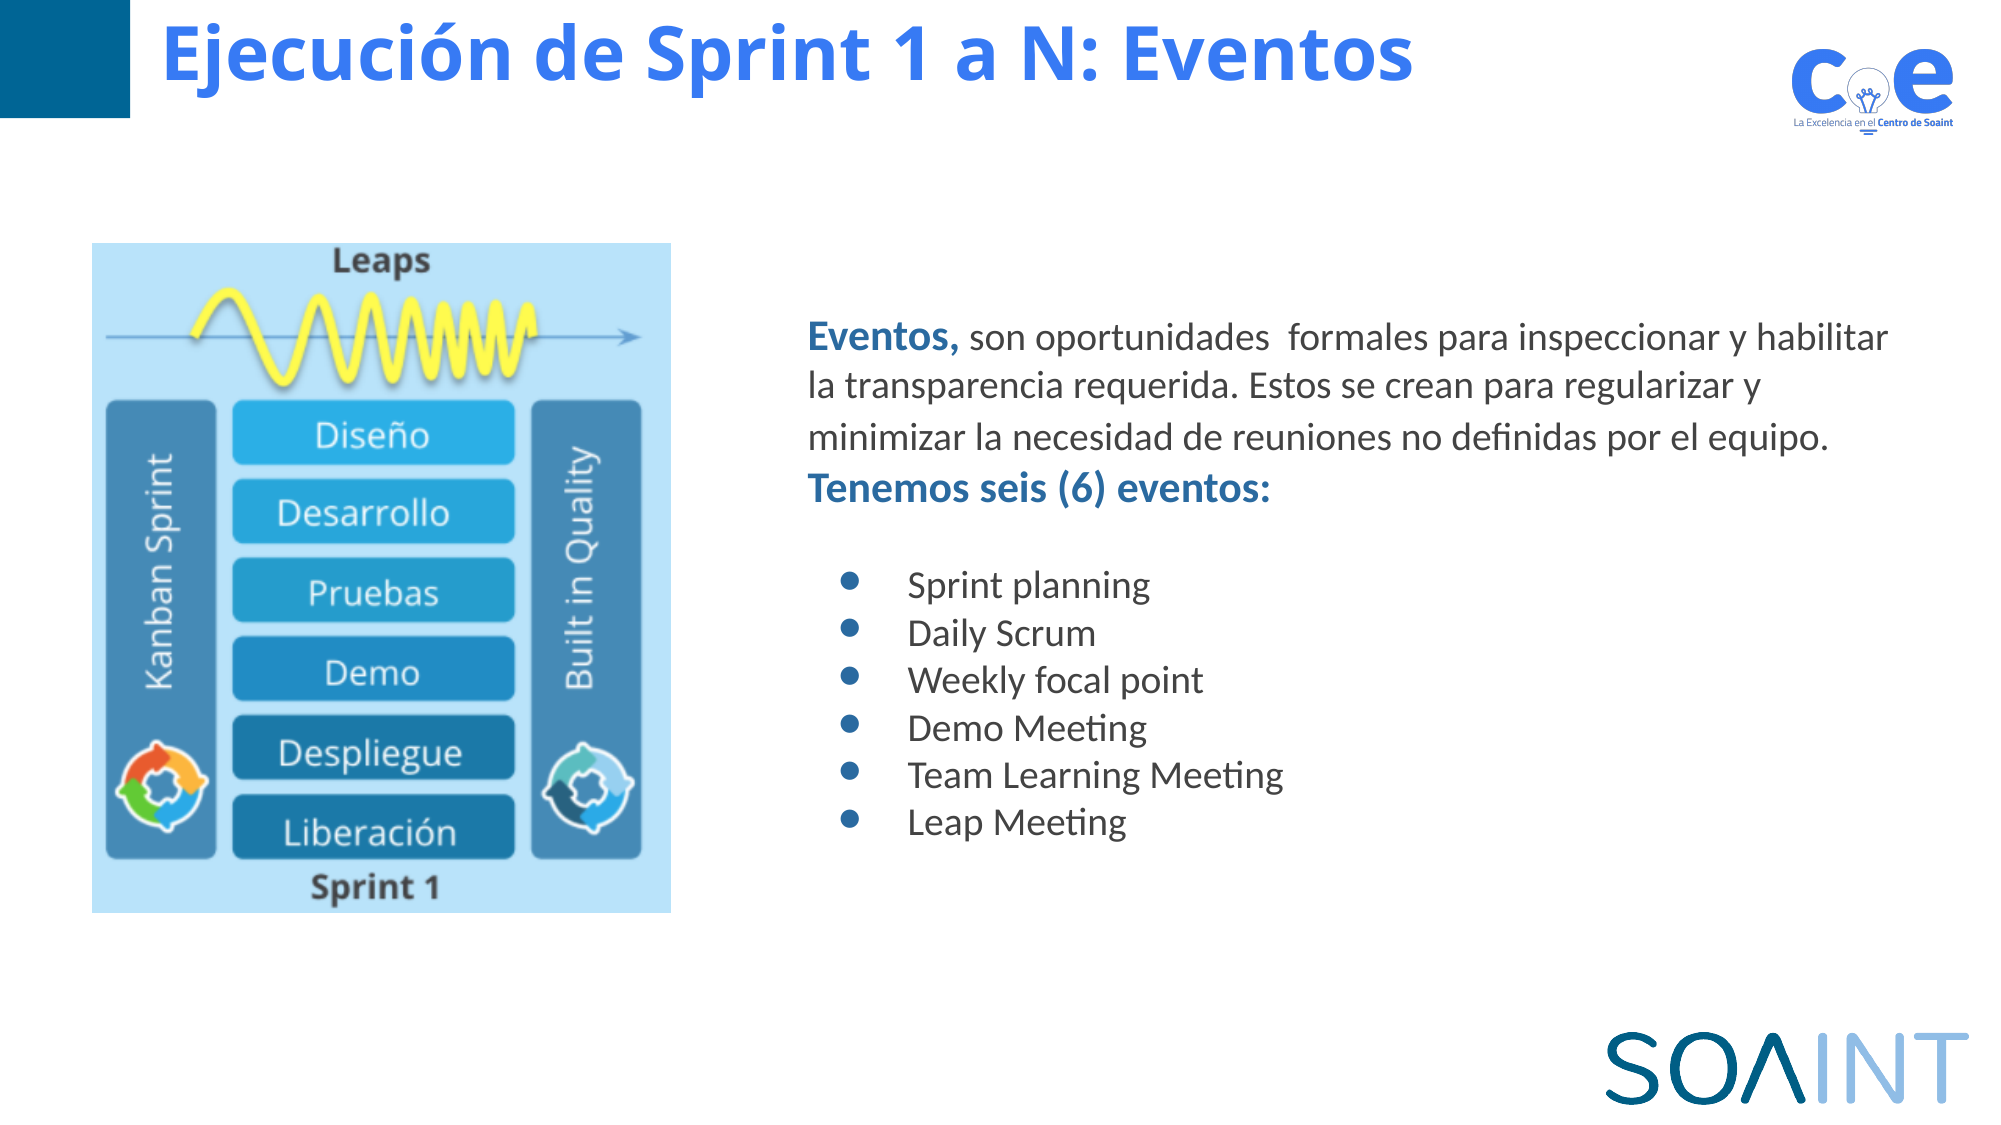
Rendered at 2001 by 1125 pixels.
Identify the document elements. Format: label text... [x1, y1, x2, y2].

picture [1792, 49, 1953, 136]
picture [1617, 1032, 1694, 1105]
text_box [0, 0, 131, 119]
picture [91, 243, 671, 913]
picture [1714, 1032, 1969, 1105]
text_box Ejecución de Sprint 1 a N: Eventos [138, 0, 2000, 106]
picture [1605, 1095, 1621, 1105]
picture [1680, 1040, 1727, 1097]
picture [1605, 1032, 1648, 1097]
text_box Eventos, son oportunidades formales para inspeccionar y habilitar la transparencia requerida. Estos se crean para regularizar y minimizar la necesidad de reuniones no definidas por el equipo. Tenemos seis (6) eventos: Sprint planning Daily Scrum Weekly focal point Demo Meeting Team Learning Meeting Leap Meeting [787, 286, 1927, 912]
